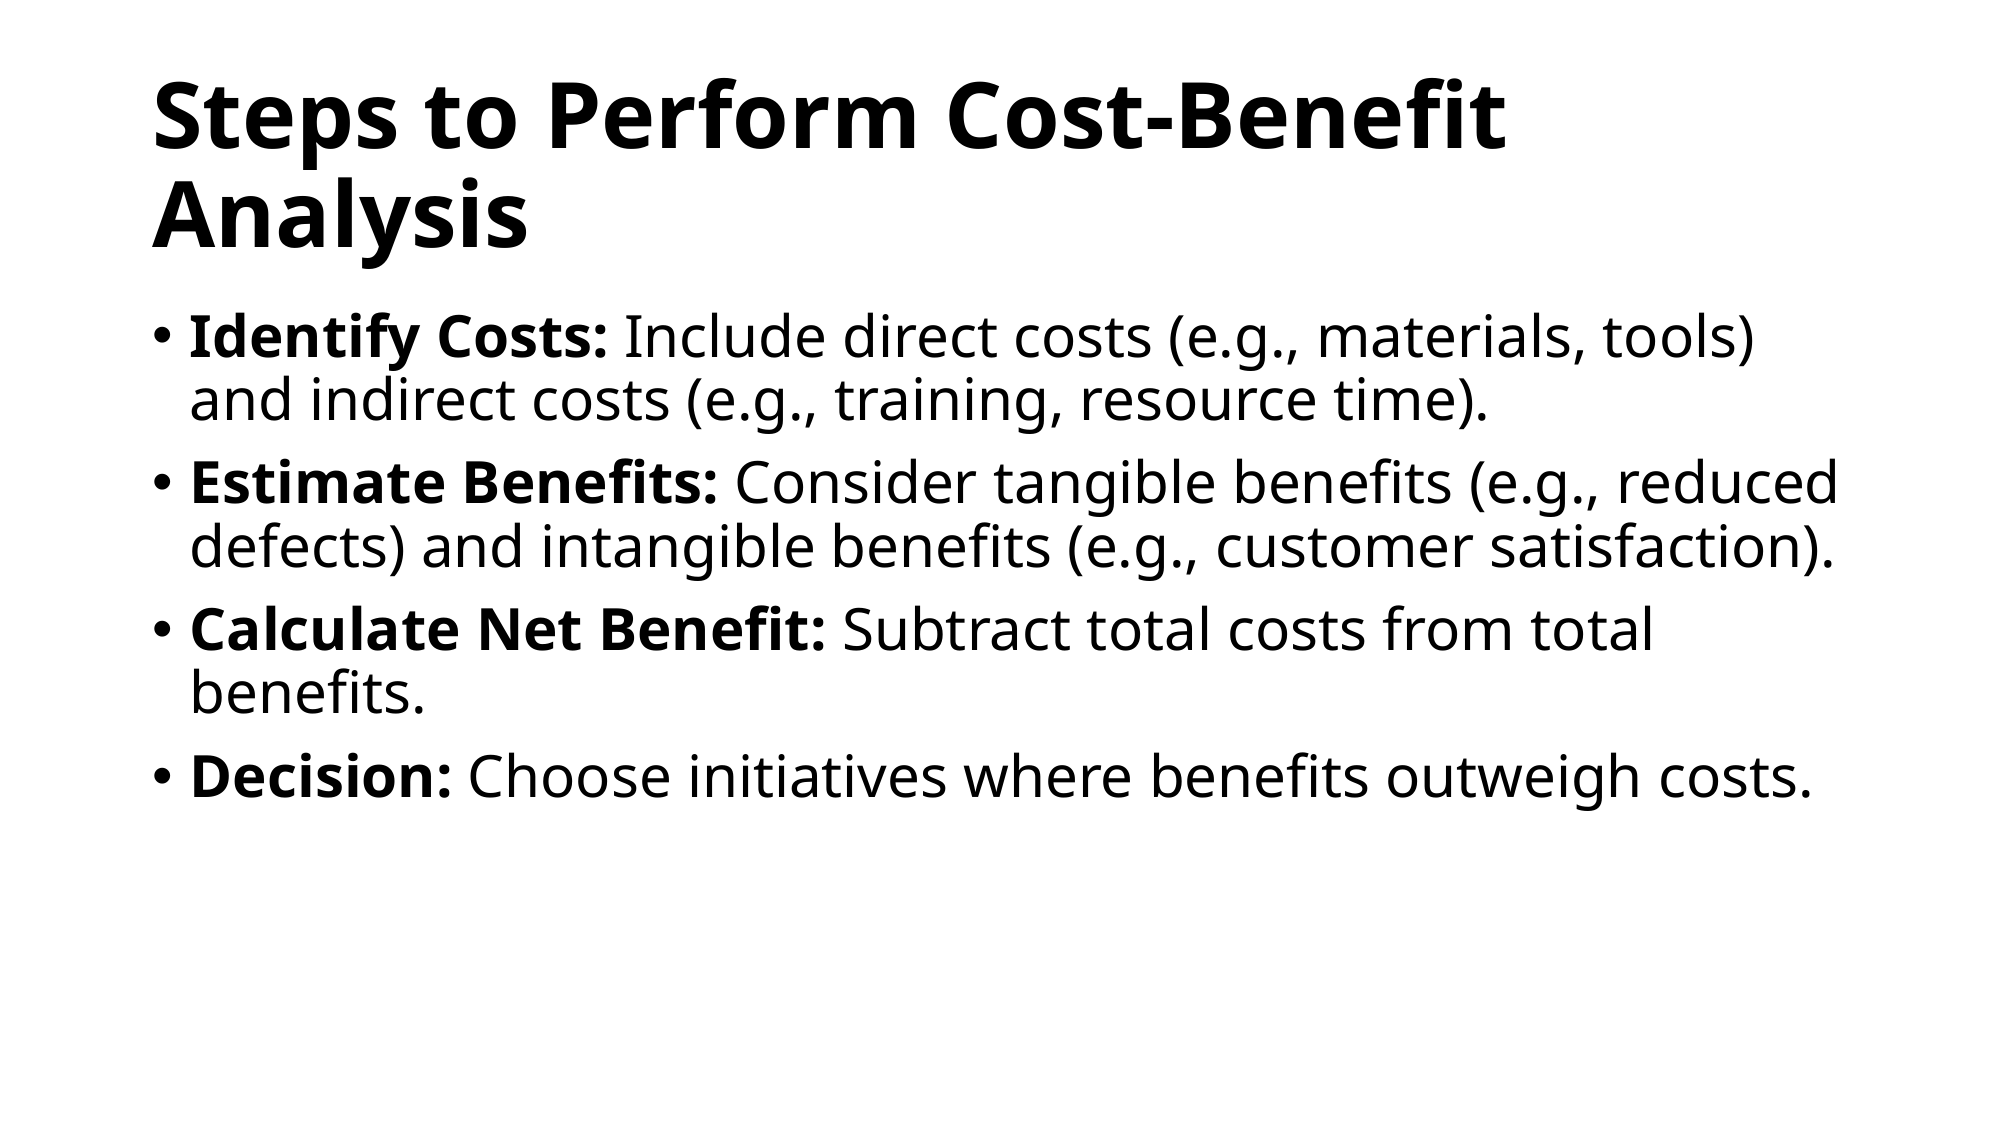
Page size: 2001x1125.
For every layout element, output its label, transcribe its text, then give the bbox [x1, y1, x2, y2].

list Identify Costs: Include direct costs (e.g., materials, tools) and indirect costs (e.g., training, resource time). Estimate Benefits: Consider tangible benefits (e.g., reduced defects) and intangible benefits (e.g., customer satisfaction). Calculate Net Benefit: Subtract total costs from total benefits. Decision: Choose initiatives where benefits outweigh costs. [137, 299, 1863, 1014]
title Steps to Perform Cost-Benefit Analysis [137, 59, 1863, 278]
